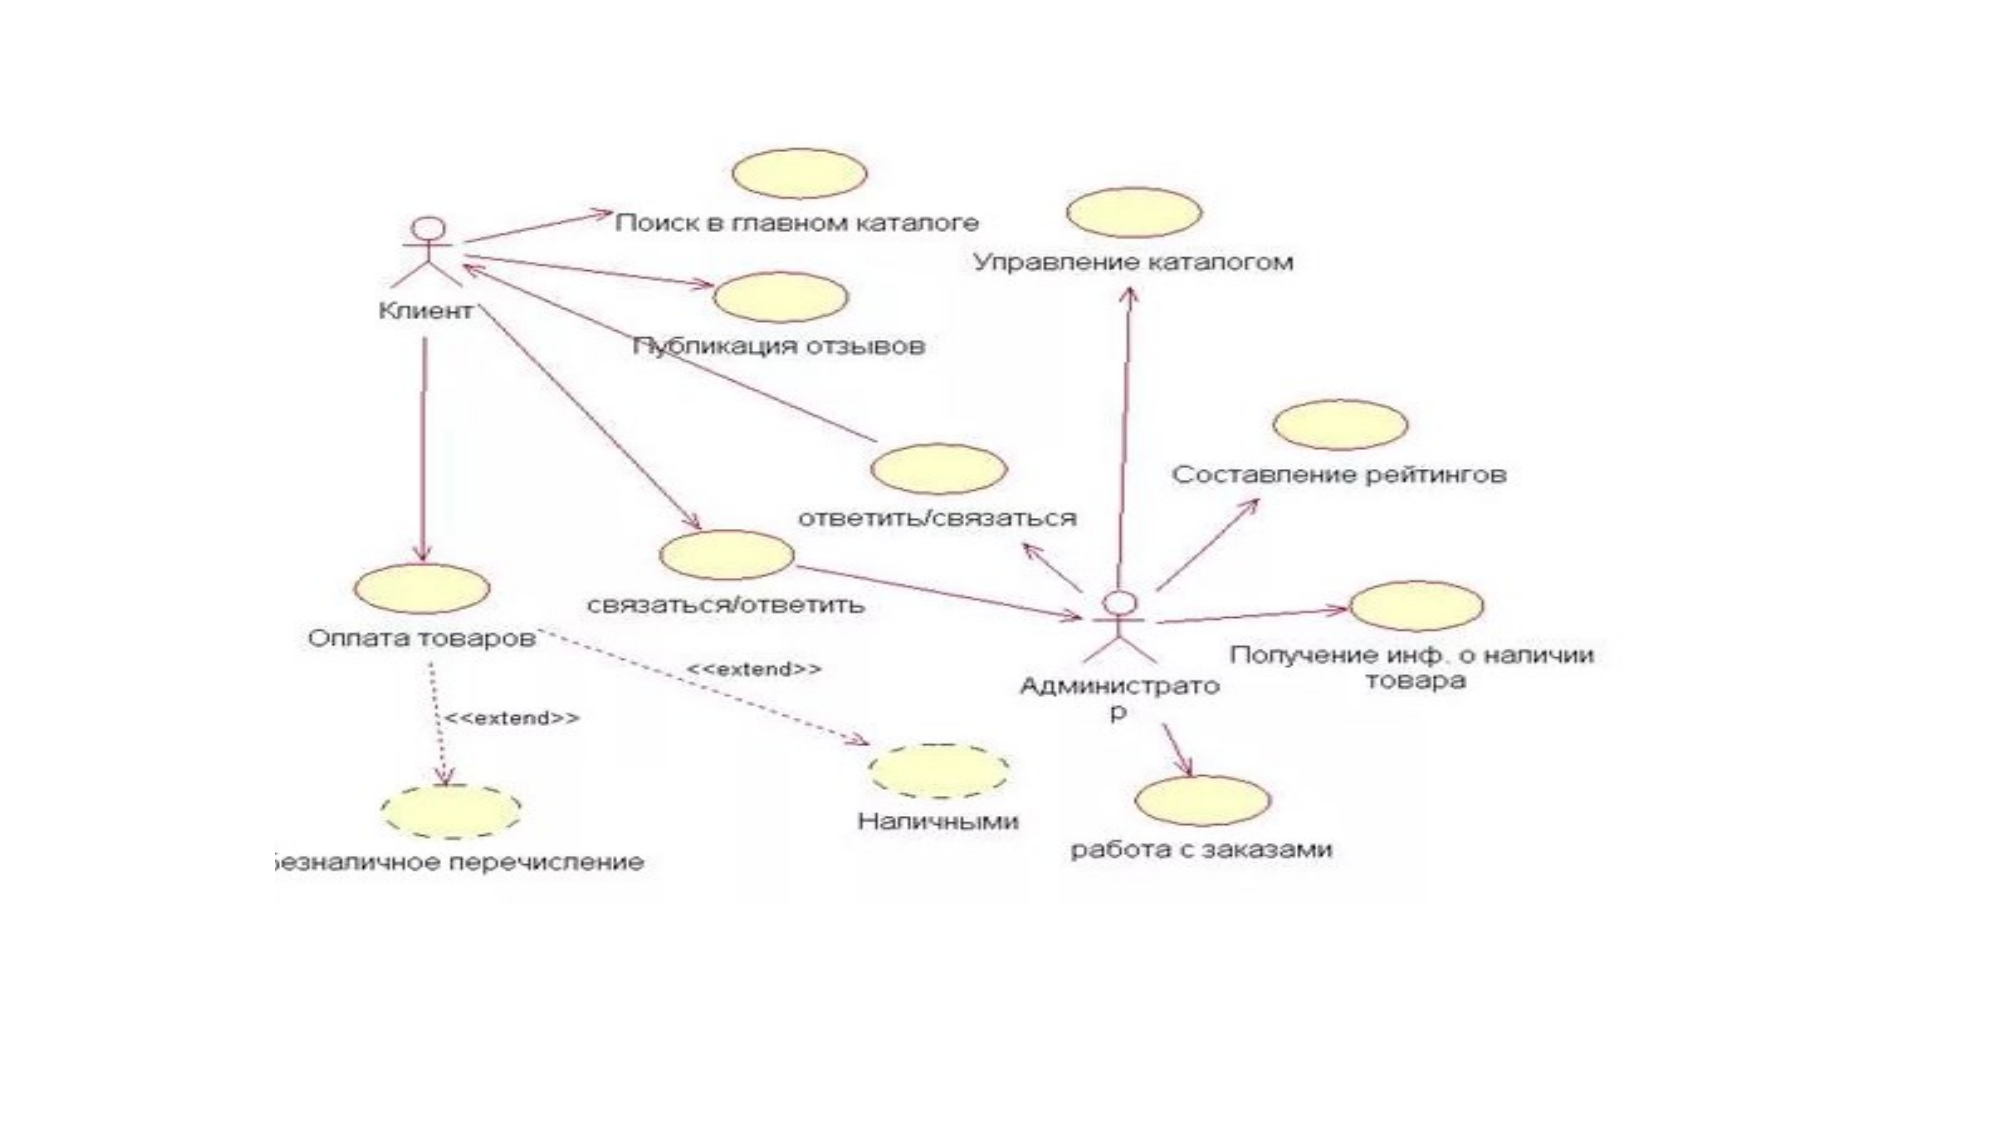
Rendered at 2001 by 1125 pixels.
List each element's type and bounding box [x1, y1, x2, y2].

picture [274, 112, 1638, 904]
